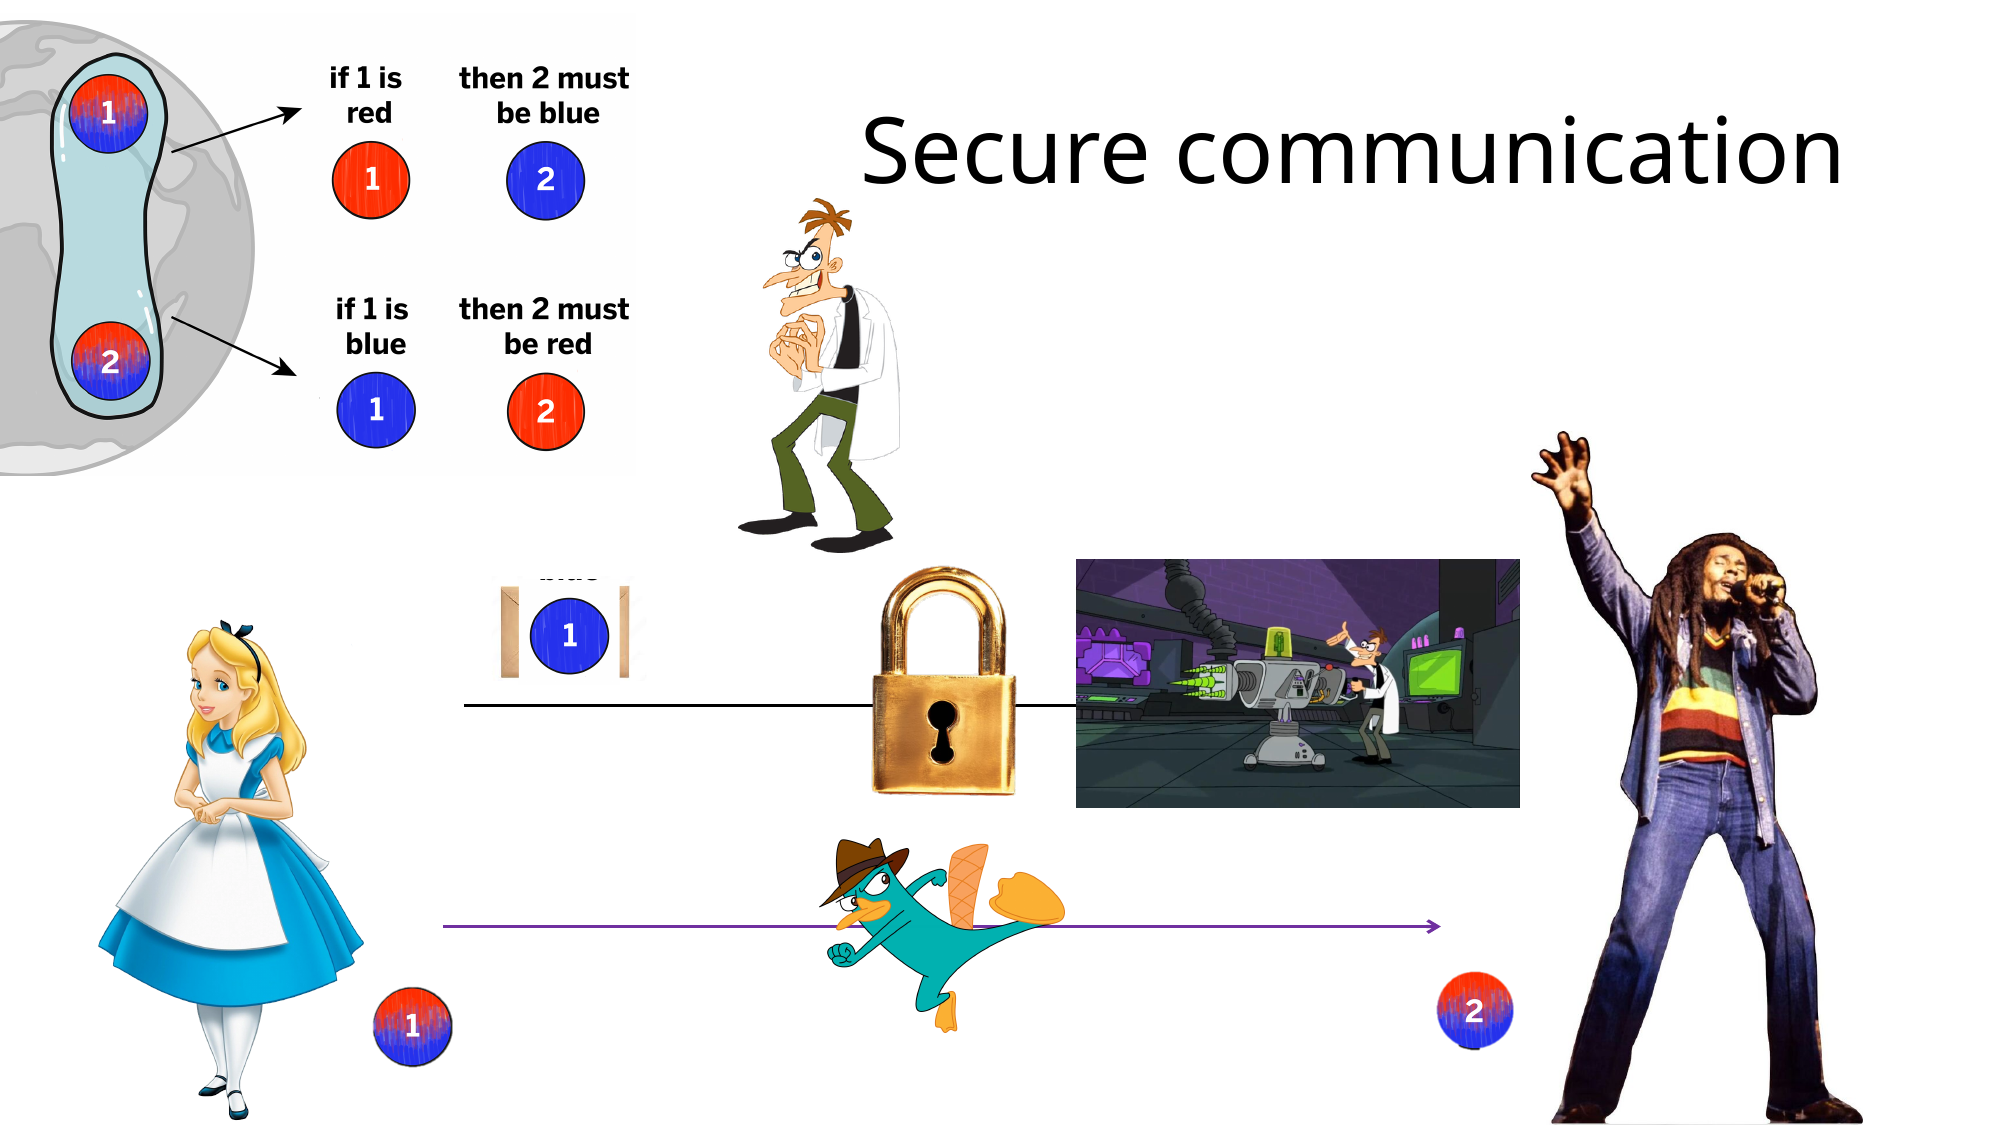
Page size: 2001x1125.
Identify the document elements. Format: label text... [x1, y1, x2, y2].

picture [0, 13, 636, 476]
title Secure communication [636, 44, 1863, 263]
picture [491, 576, 648, 686]
picture [93, 617, 1066, 1125]
picture [738, 197, 2000, 1125]
